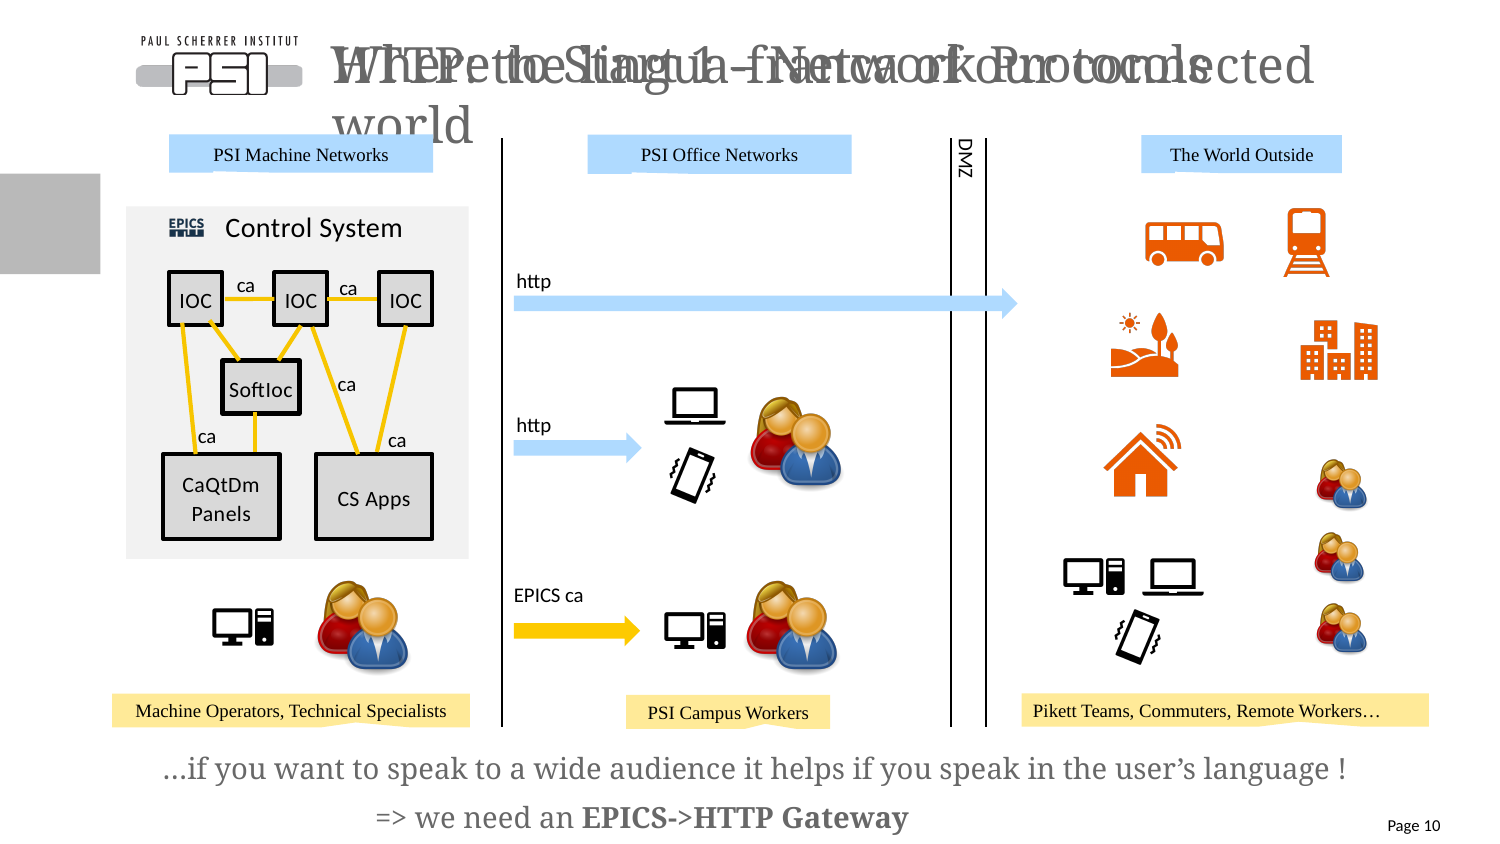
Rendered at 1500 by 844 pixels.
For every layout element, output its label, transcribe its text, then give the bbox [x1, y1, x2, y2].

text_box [210, 573, 416, 681]
text_box Pikett Teams, Commuters, Remote Workers… [1021, 693, 1429, 727]
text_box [1062, 544, 1372, 667]
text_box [513, 409, 642, 464]
picture [1293, 304, 1385, 396]
title HTTP: the lingua-franca of our connected world [332, 33, 1434, 96]
text_box PSI Office Networks [587, 134, 852, 174]
picture [1309, 528, 1369, 587]
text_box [663, 573, 845, 680]
picture [1312, 455, 1372, 514]
slide_number Page 10 [1346, 814, 1441, 840]
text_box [125, 204, 469, 560]
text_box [513, 264, 1018, 320]
text_box PSI Machine Networks [169, 134, 434, 173]
text_box Where to Start 1 – Network Protocols [330, 32, 1313, 95]
text_box …if you want to speak to a wide audience it helps if you speak in the user’s language ! [147, 739, 1411, 789]
text_box Machine Operators, Technical Specialists [112, 693, 470, 728]
text_box DMZ [954, 138, 983, 189]
picture [741, 388, 849, 496]
text_box PSI Campus Workers [626, 694, 831, 729]
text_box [662, 374, 727, 506]
picture [1269, 205, 1345, 281]
picture [1107, 308, 1182, 383]
picture [1142, 201, 1228, 287]
picture [1097, 421, 1183, 507]
text_box The World Outside [1141, 135, 1342, 174]
text_box => we need an EPICS->HTTP Gateway [360, 788, 1402, 837]
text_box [513, 578, 641, 647]
